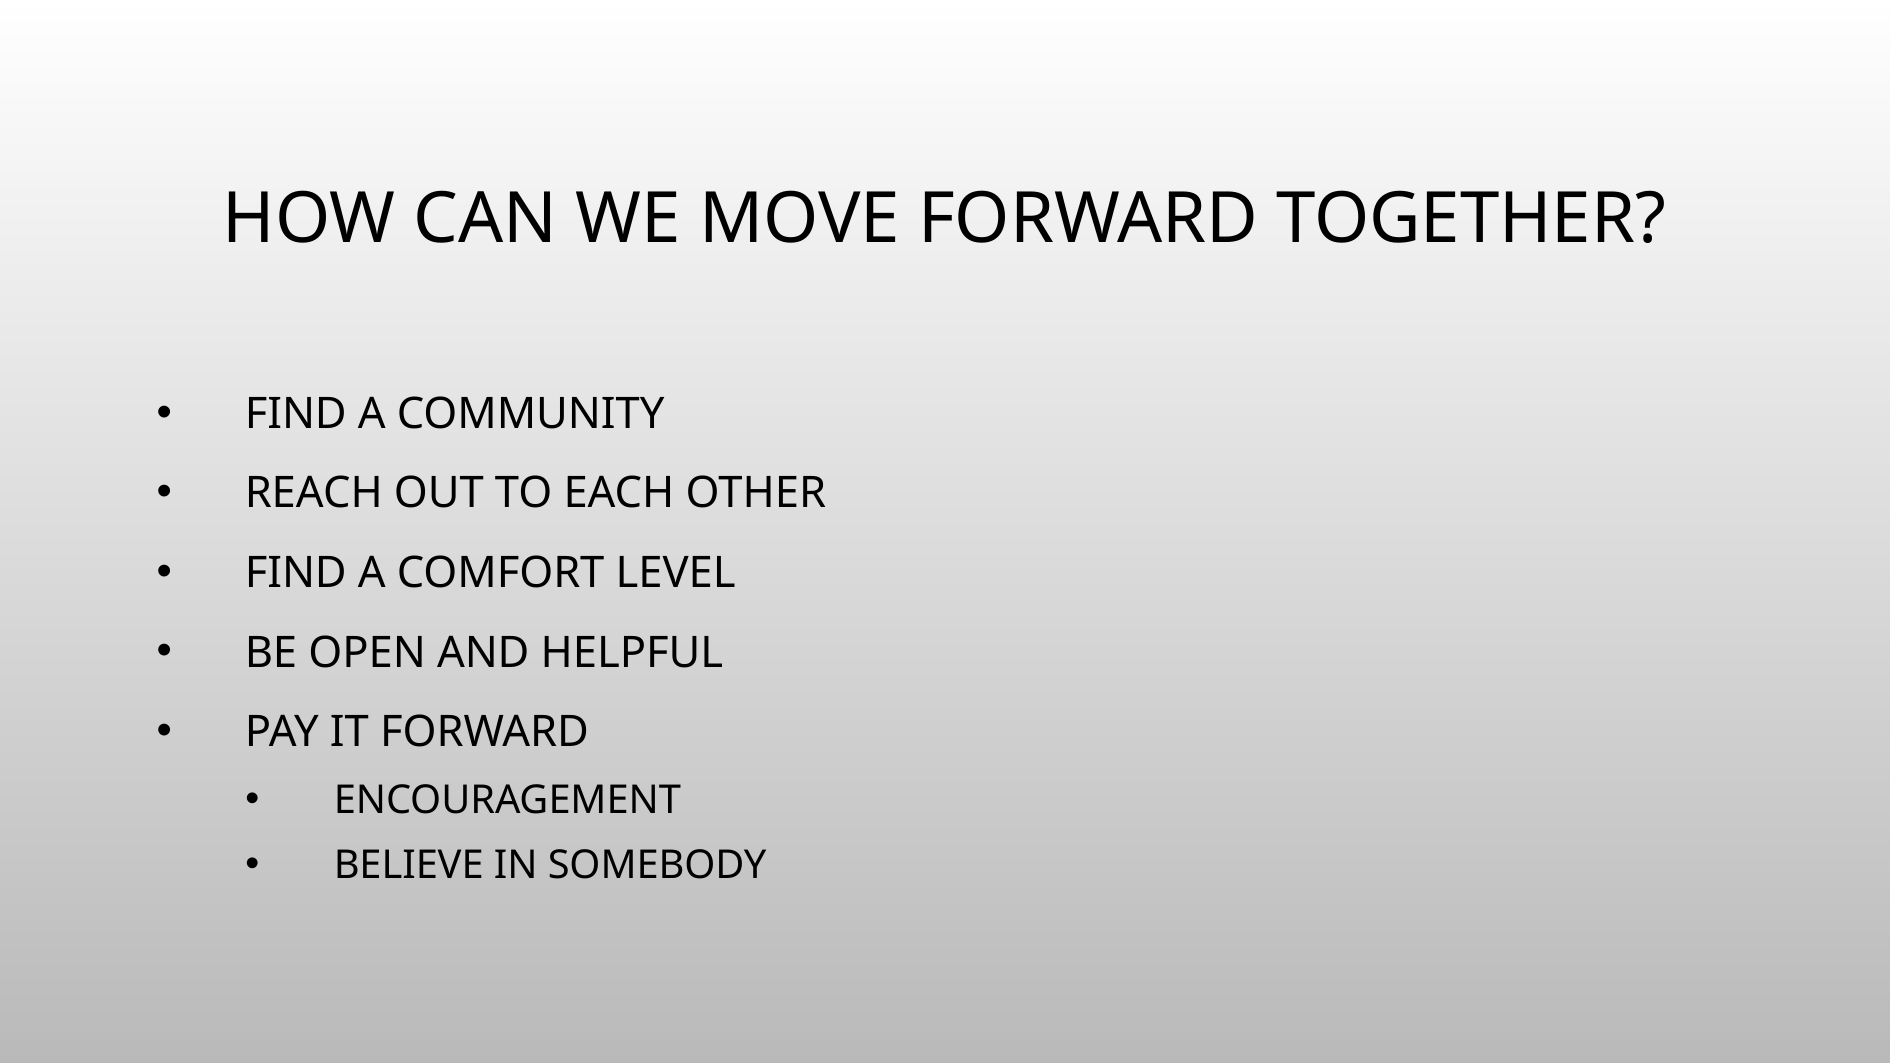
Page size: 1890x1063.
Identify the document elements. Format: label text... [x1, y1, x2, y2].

list Find a community Reach out to each other Find a comfort level Be open and helpful Pay it forward Encouragement Believe in somebody [141, 366, 1749, 898]
title How Can We Move Forward Together? [141, 95, 1749, 344]
